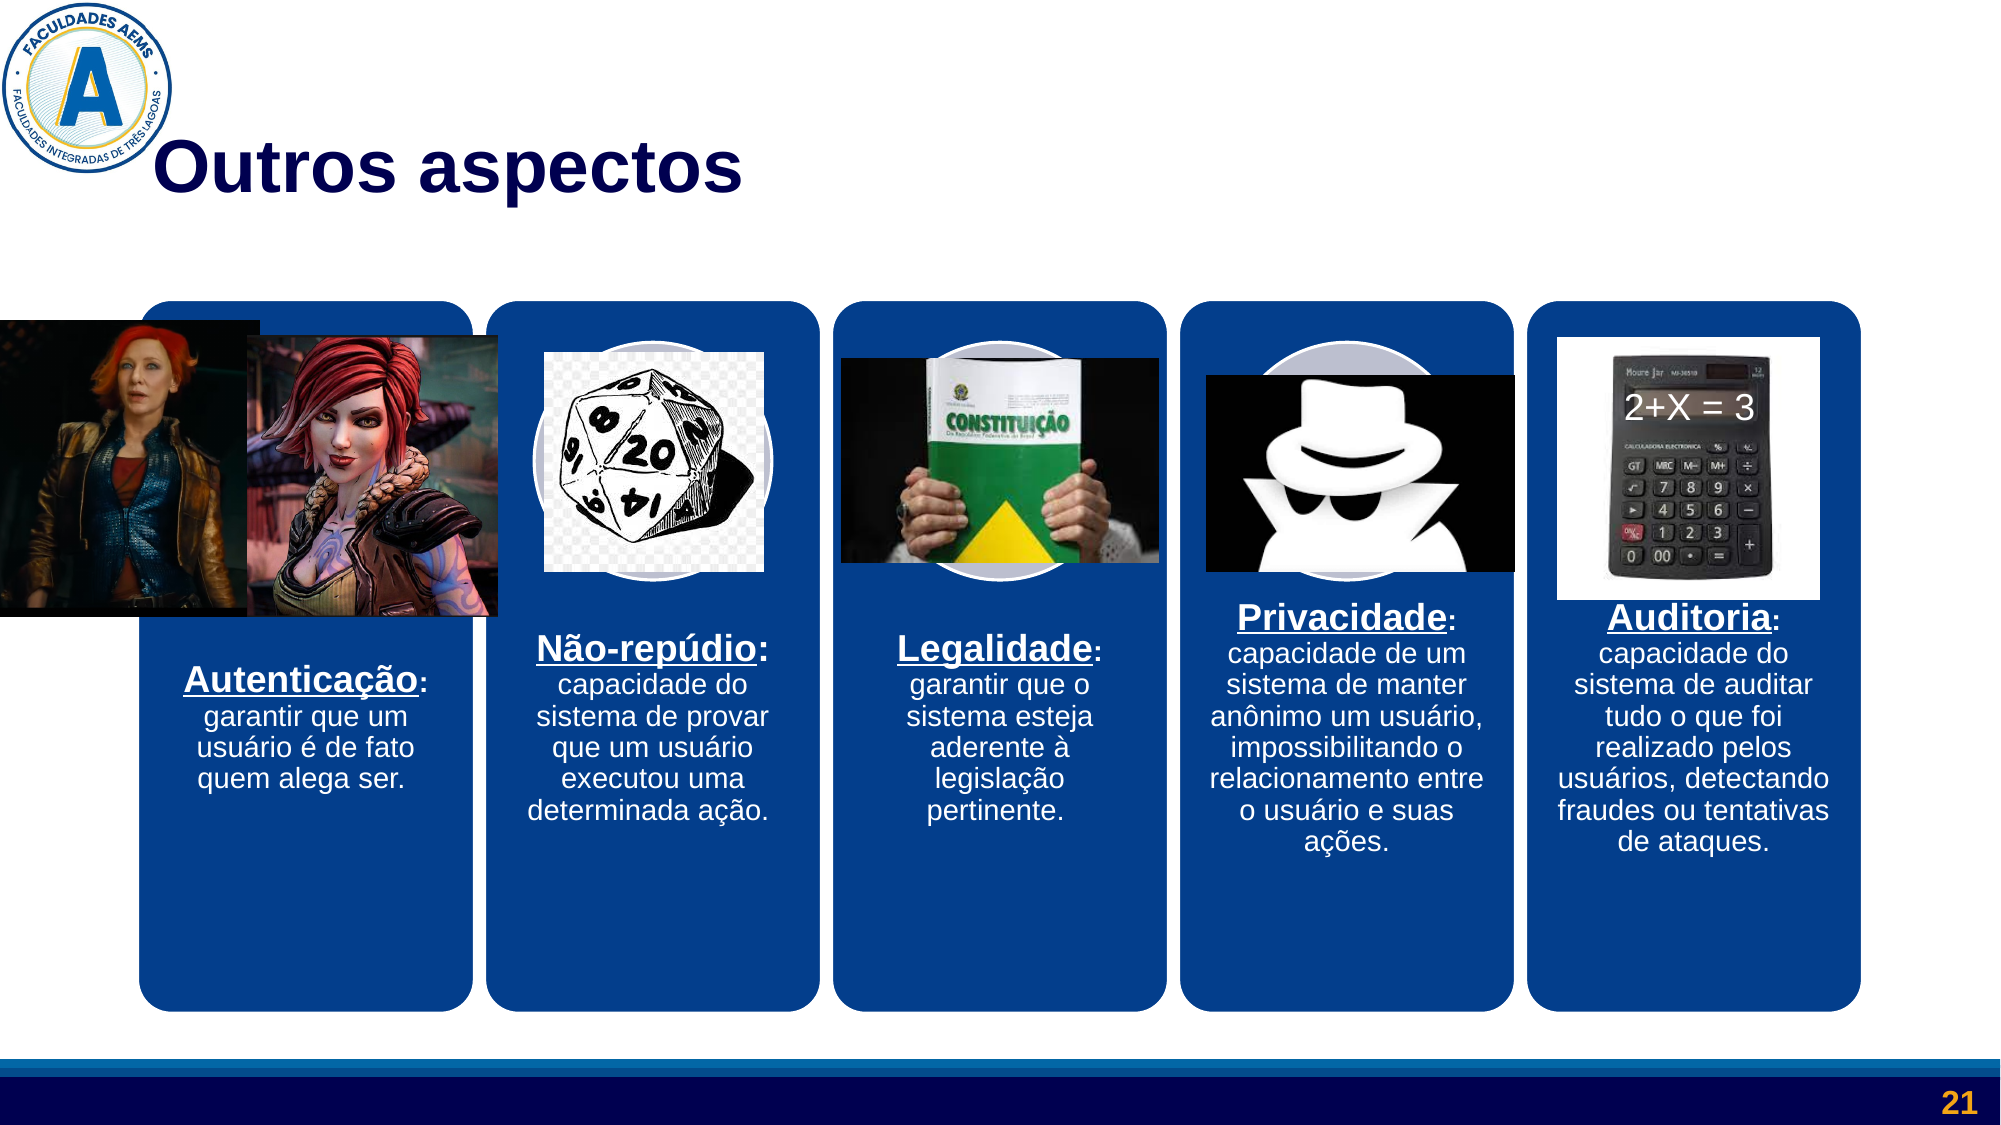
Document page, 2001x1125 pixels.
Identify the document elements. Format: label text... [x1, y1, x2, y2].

picture [1205, 375, 1515, 573]
picture [544, 351, 765, 573]
picture [0, 320, 498, 617]
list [136, 298, 1863, 1014]
title Outros aspectos [137, 59, 1863, 278]
picture [840, 357, 1160, 563]
picture [1557, 337, 1820, 600]
picture [0, 1, 173, 175]
